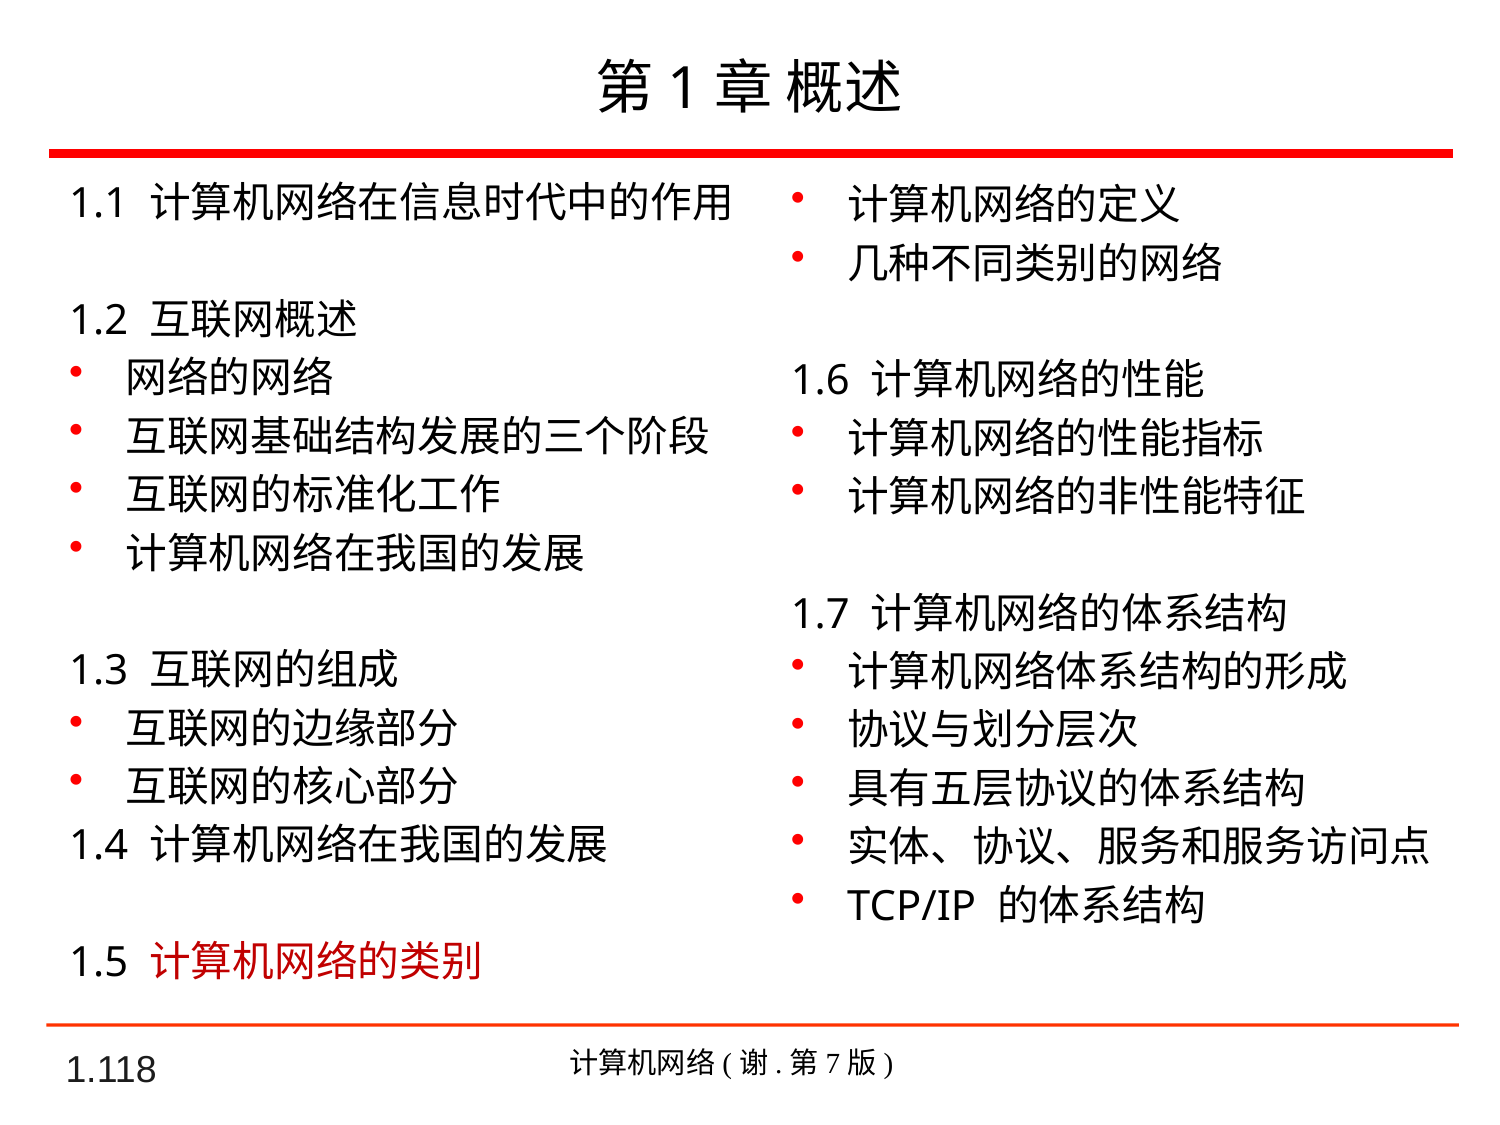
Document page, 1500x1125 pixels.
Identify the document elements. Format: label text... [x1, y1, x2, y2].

title 第1章 概述 [58, 33, 1440, 137]
list 1.1 计算机网络在信息时代中的作用 1.2 互联网概述 网络的网络 互联网基础结构发展的三个阶段 互联网的标准化工作 计算机网络在我国的发展 1.3 互联网的组成 互联网的边缘部分 互联网的核心部分 1.4 计算机网络在我国的发展 1.5 计算机网络的类别 [53, 168, 776, 1014]
list 计算机网络的定义 几种不同类别的网络 1.6 计算机网络的性能 计算机网络的性能指标 计算机网络的非性能特征 1.7 计算机网络的体系结构 计算机网络体系结构的形成 协议与划分层次 具有五层协议的体系结构 实体、协议、服务和服务访问点 TCP/IP 的体系结构 [775, 170, 1460, 1014]
